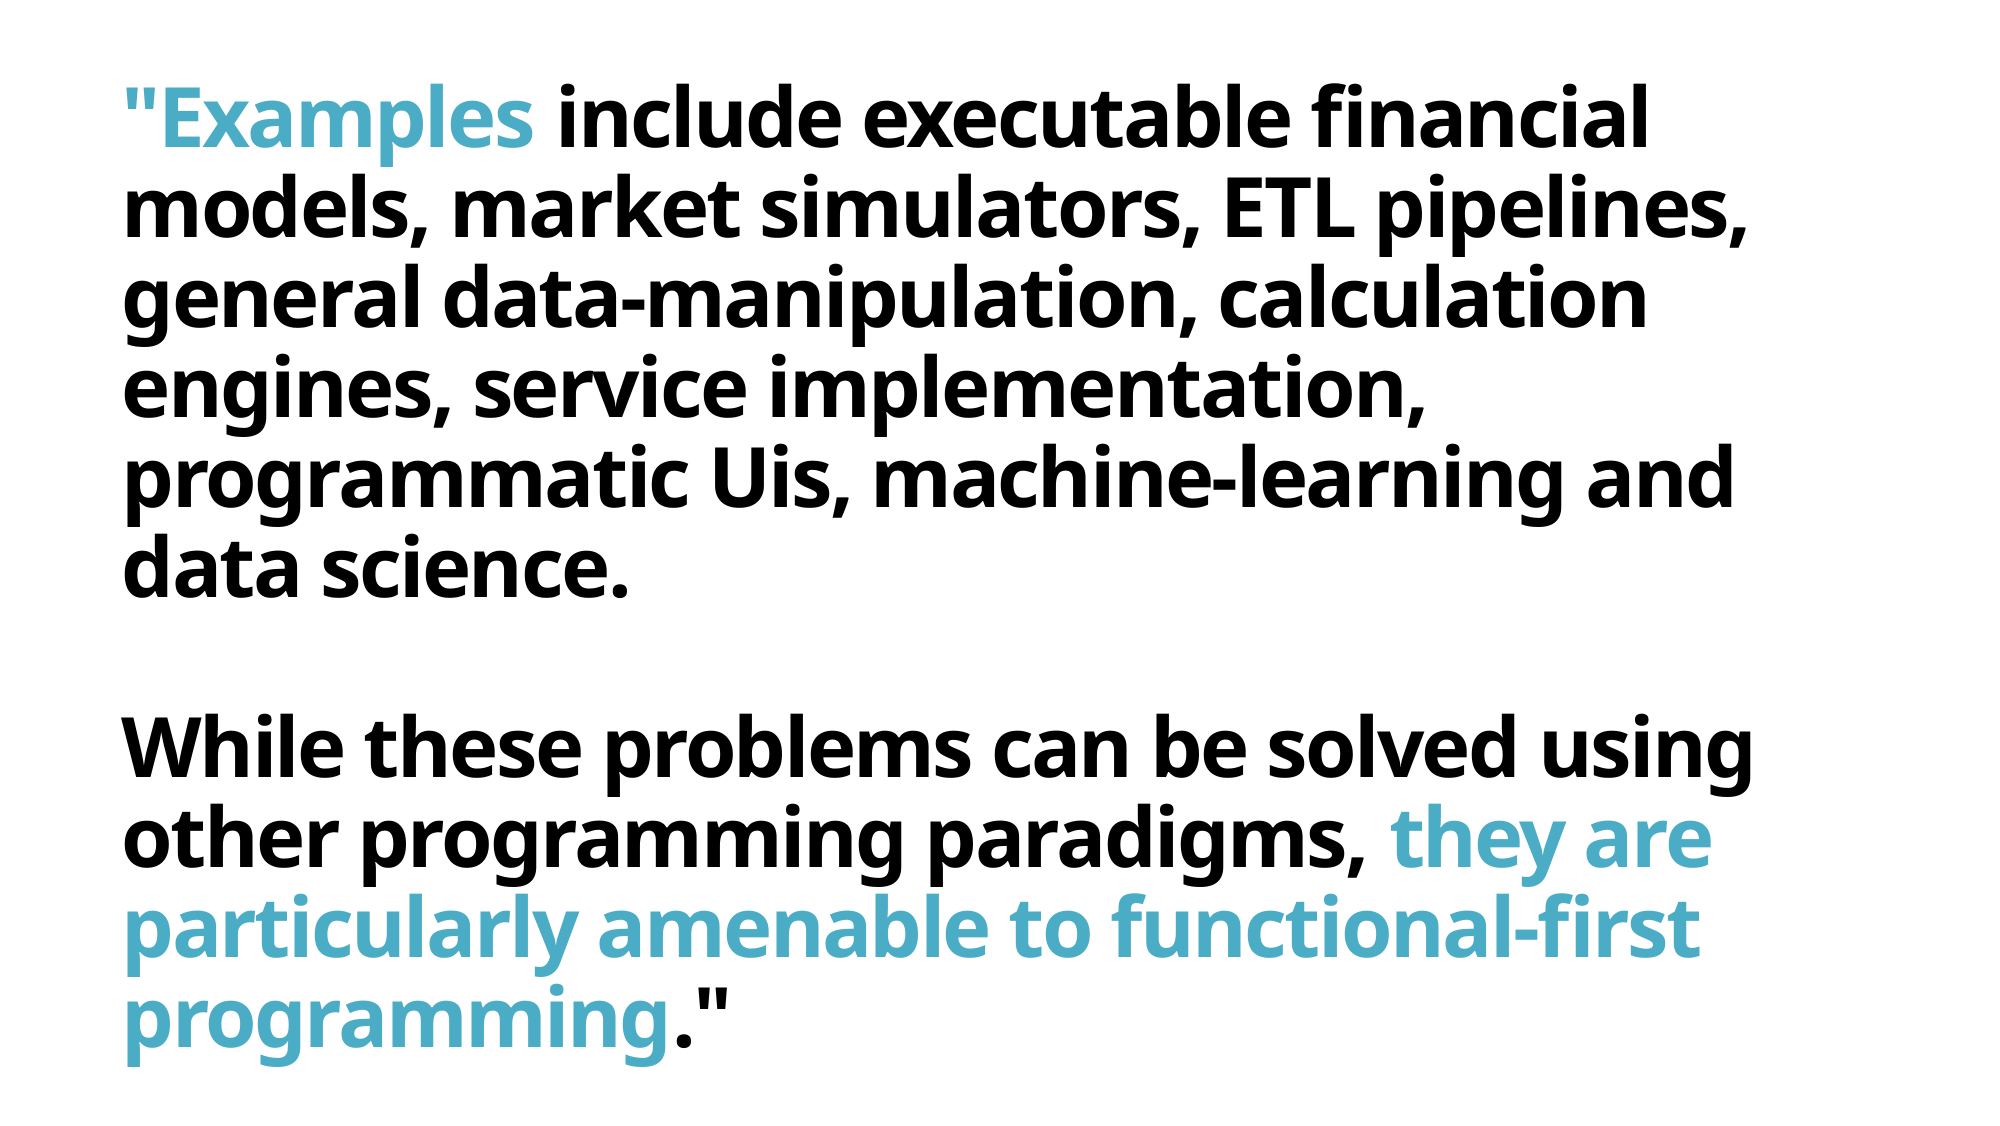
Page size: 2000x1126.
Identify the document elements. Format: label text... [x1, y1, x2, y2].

title "Examples include executable financial models, market simulators, ETL pipelines, general data-manipulation, calculation engines, service implementation, programmatic Uis, machine-learning and data science. While these problems can be solved using other programming paradigms, they are particularly amenable to functional-first programming." [121, 445, 1892, 696]
